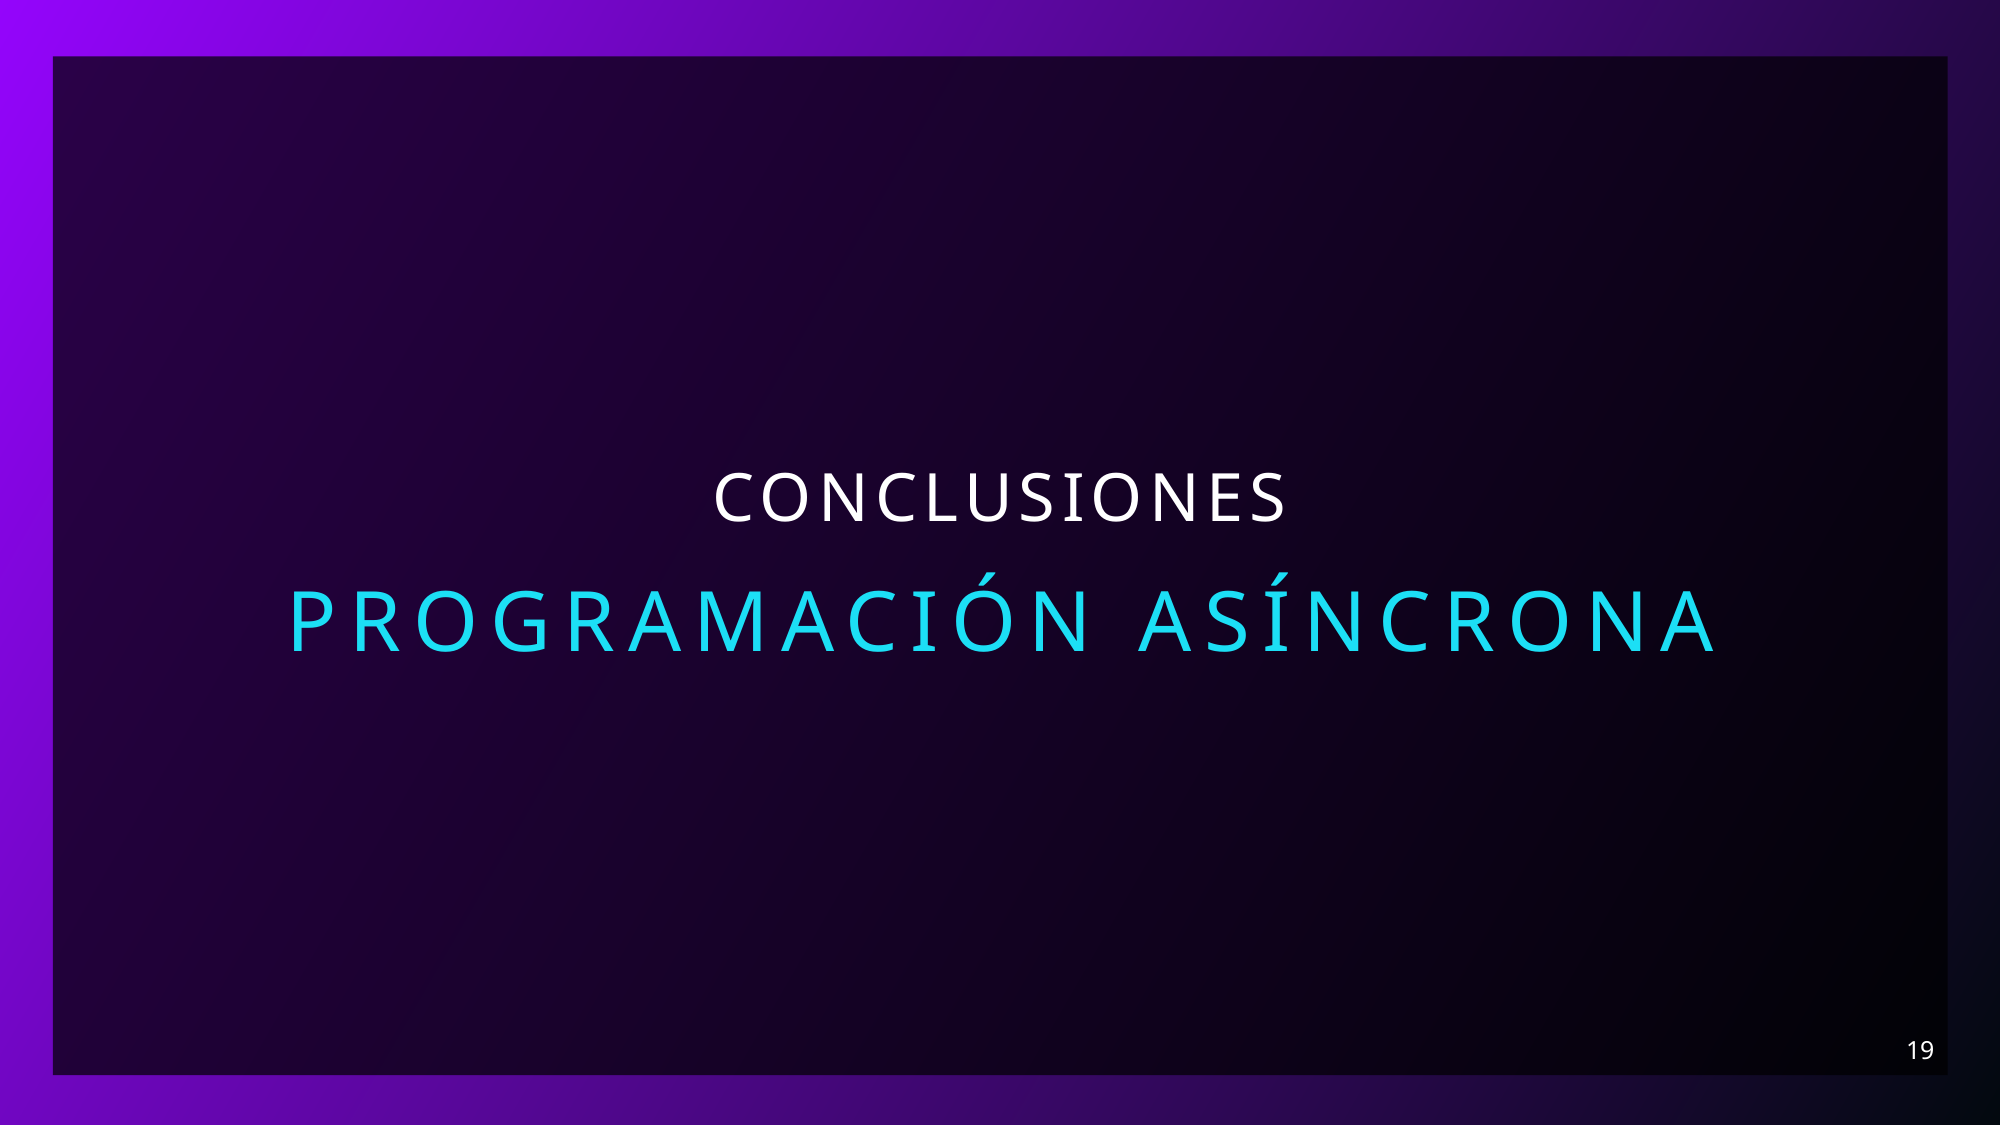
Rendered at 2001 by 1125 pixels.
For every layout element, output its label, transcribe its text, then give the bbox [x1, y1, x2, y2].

title conclusiones [52, 95, 1948, 544]
subtitle Programación asíncrona [52, 571, 1950, 964]
slide_number 19 [1499, 1021, 1950, 1082]
